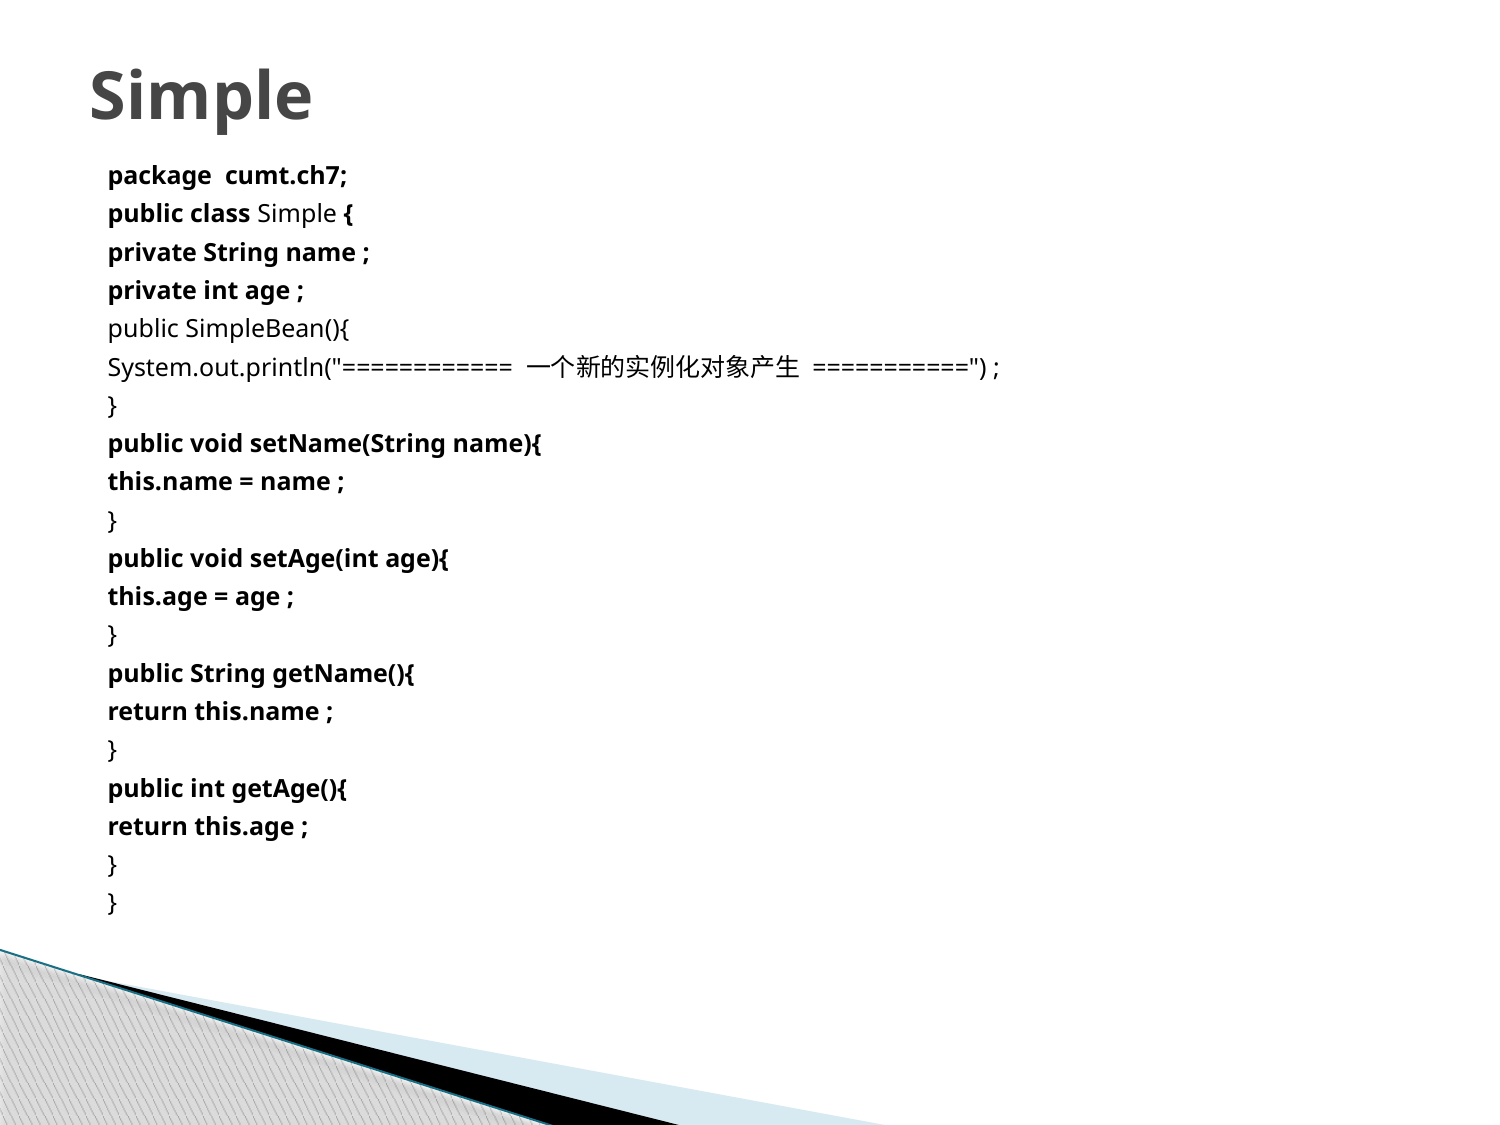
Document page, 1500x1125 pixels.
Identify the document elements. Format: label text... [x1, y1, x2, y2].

title Simple [75, 45, 1425, 141]
list package cumt.ch7; public class Simple { private String name ; private int age ; public SimpleBean(){ System.out.println("============ 一个新的实例化对象产生 ===========") ; } public void setName(String name){ this.name = name ; } public void setAge(int age){ this.age = age ; } public String getName(){ return this.name ; } public int getAge(){ return this.age ; } } [75, 152, 1425, 1043]
